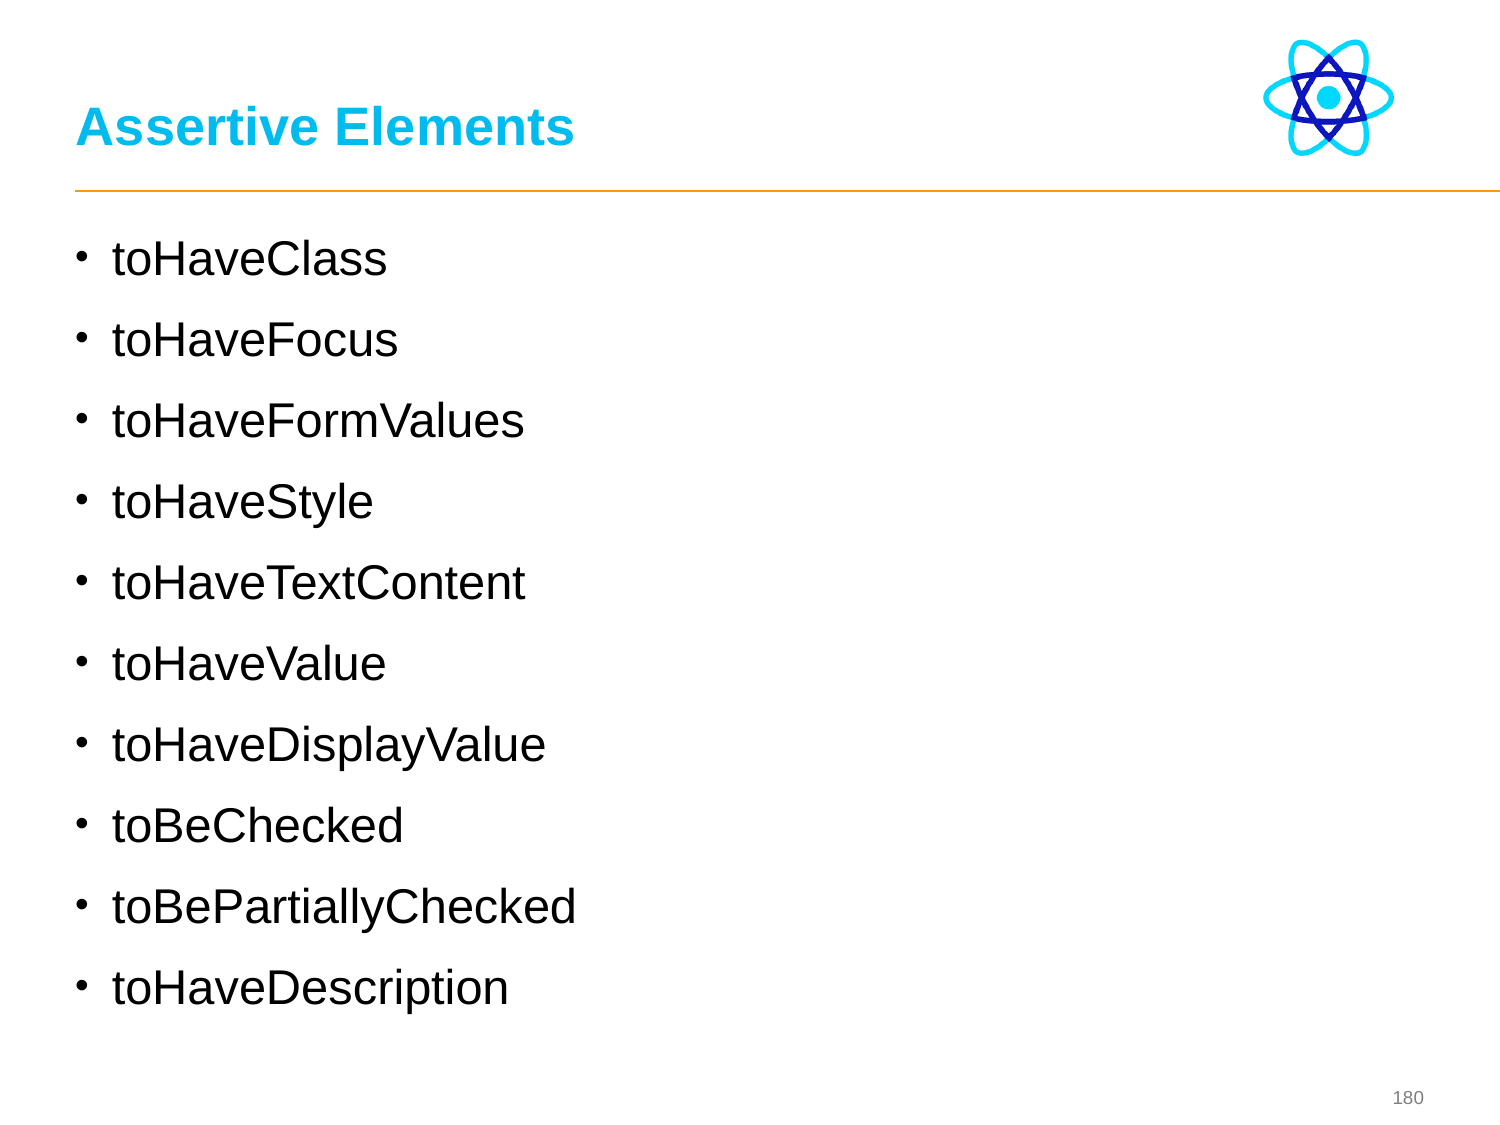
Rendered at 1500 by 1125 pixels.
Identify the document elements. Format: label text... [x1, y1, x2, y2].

list toHaveClass toHaveFocus toHaveFormValues toHaveStyle toHaveTextContent toHaveValue toHaveDisplayValue toBeChecked toBePartiallyChecked toHaveDescription [75, 226, 1425, 1018]
title Assertive Elements [75, 27, 1422, 157]
